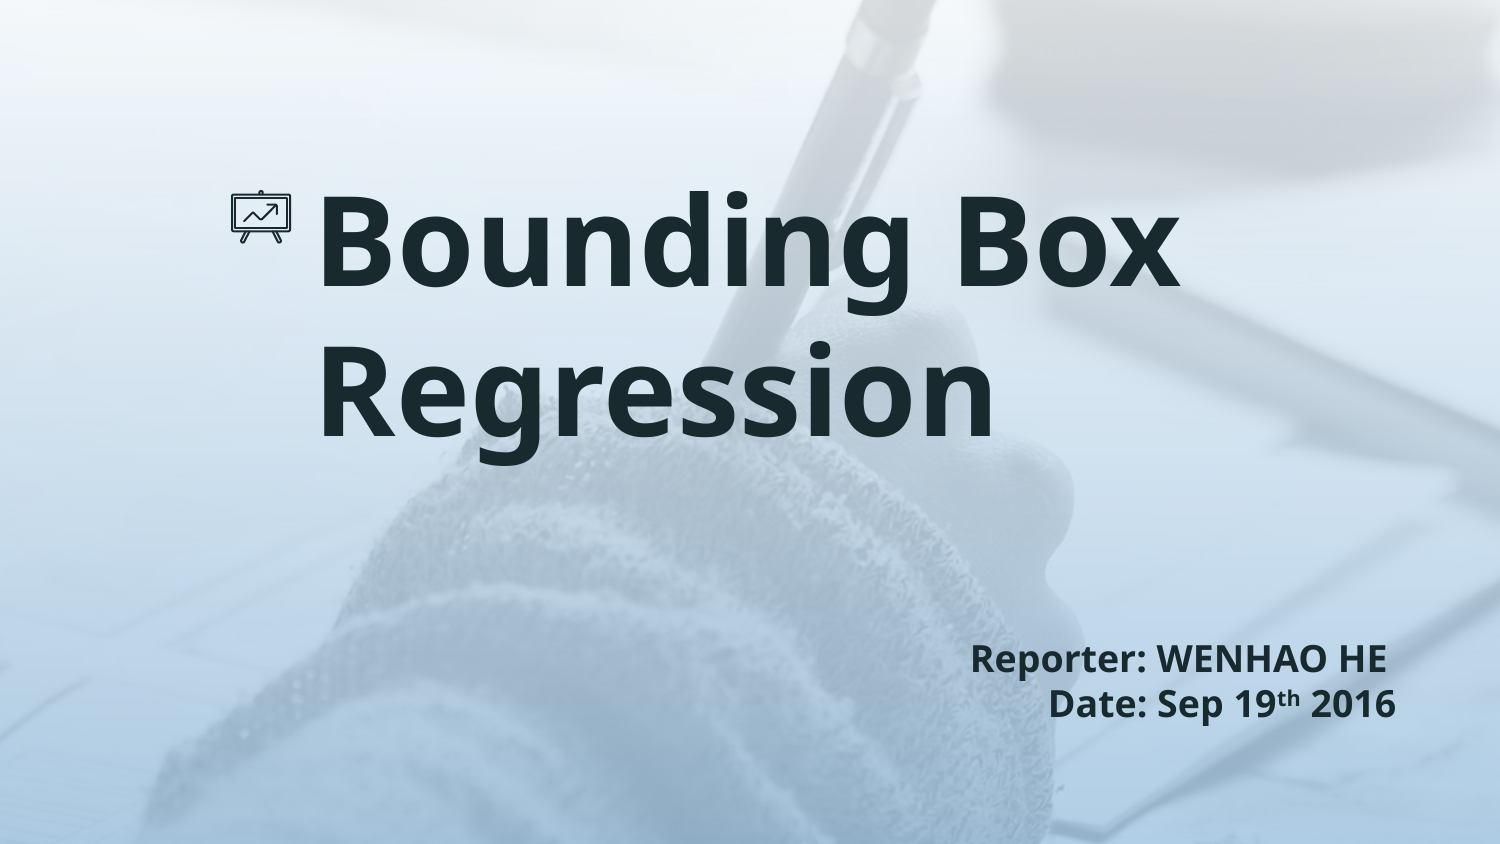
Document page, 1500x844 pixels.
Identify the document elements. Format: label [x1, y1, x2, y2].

text_box [231, 190, 291, 243]
picture [0, 0, 1500, 844]
